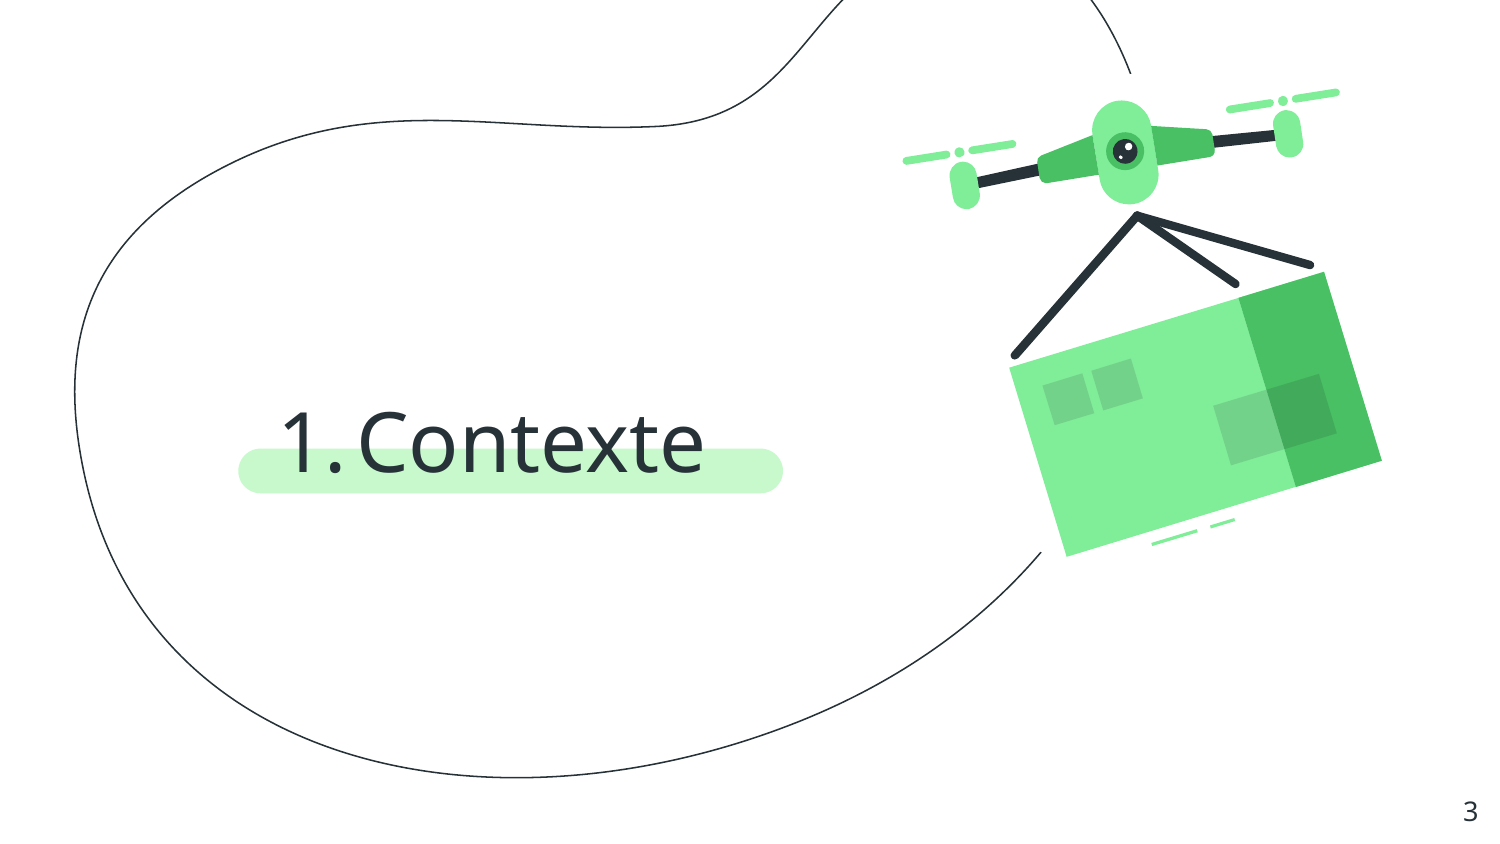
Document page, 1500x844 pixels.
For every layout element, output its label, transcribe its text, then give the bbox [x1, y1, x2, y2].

title Contexte [238, 374, 873, 494]
slide_number ‹#› [1403, 779, 1494, 844]
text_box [902, 70, 1429, 587]
